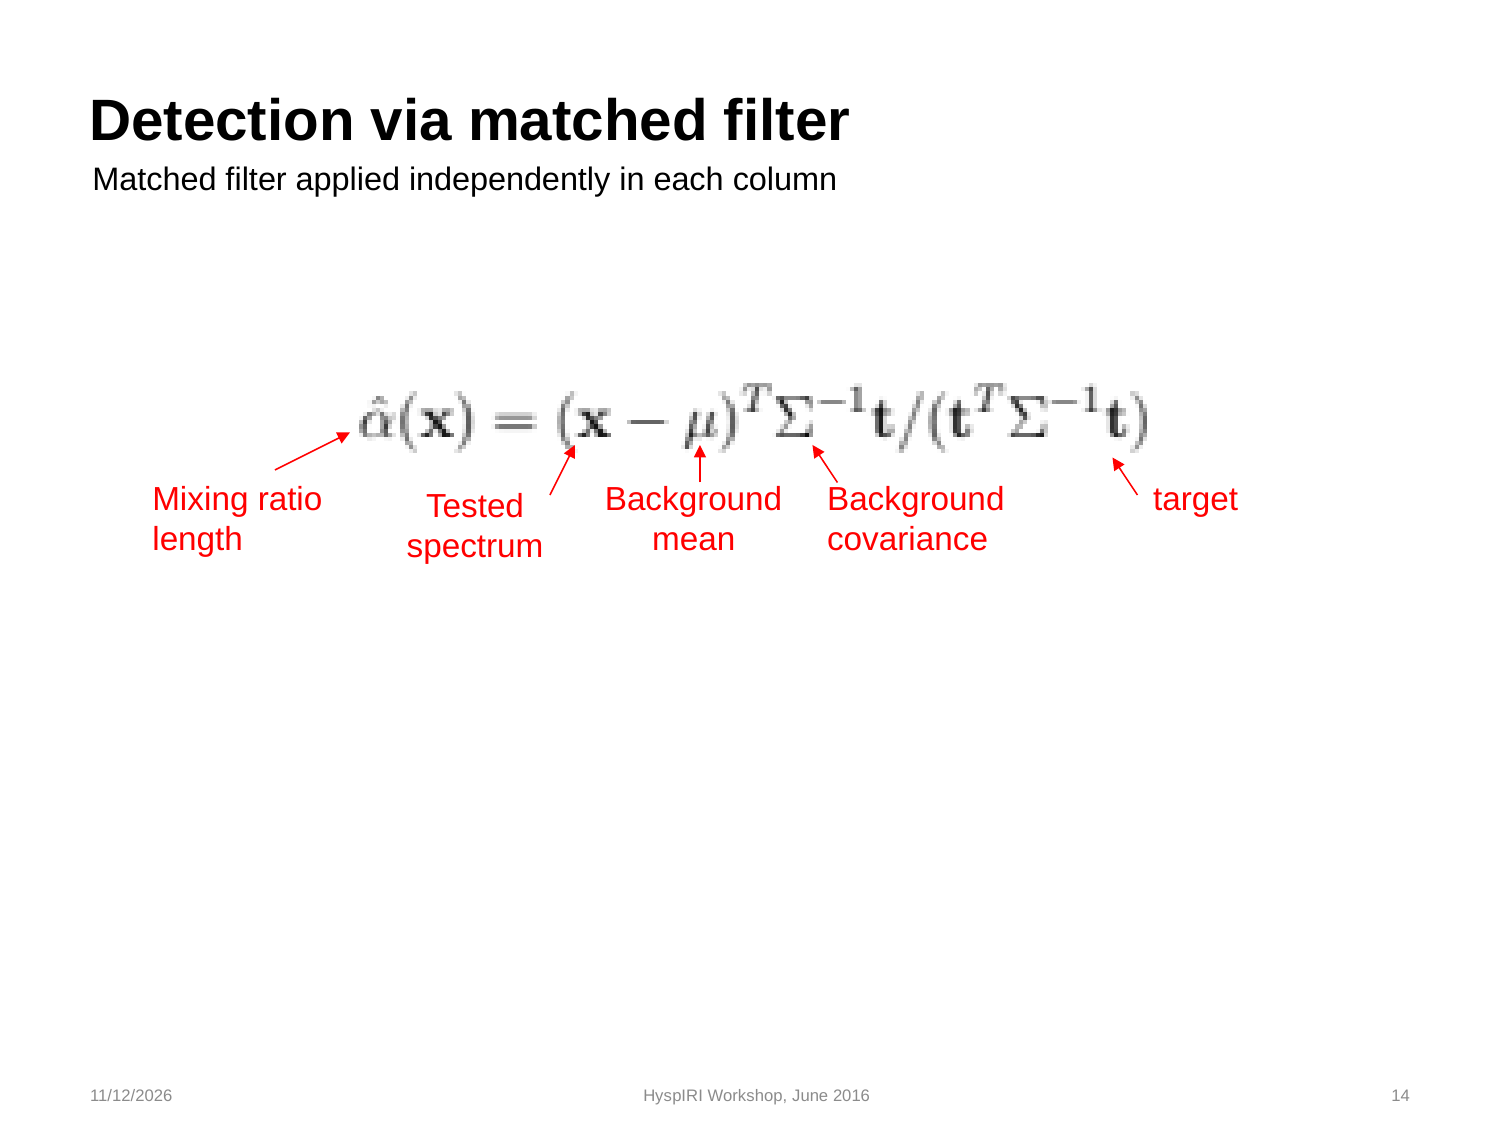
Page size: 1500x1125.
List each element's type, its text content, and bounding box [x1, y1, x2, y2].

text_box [549, 444, 576, 496]
text_box Mixing ratio length [137, 469, 388, 565]
slide_number 14 [1217, 1065, 1425, 1125]
text_box Background covariance [812, 516, 1025, 565]
list Matched filter applied independently in each column [77, 150, 1428, 205]
title Detection via matched filter [74, 74, 1425, 146]
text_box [274, 432, 351, 471]
footer HyspIRI Workshop, June 2016 [309, 1065, 1205, 1125]
text_box target [1138, 469, 1254, 525]
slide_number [75, 1065, 297, 1125]
text_box Background mean [587, 516, 800, 565]
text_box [1112, 457, 1138, 496]
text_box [812, 444, 838, 483]
text_box Tested spectrum [362, 516, 588, 571]
picture [287, 348, 1221, 508]
